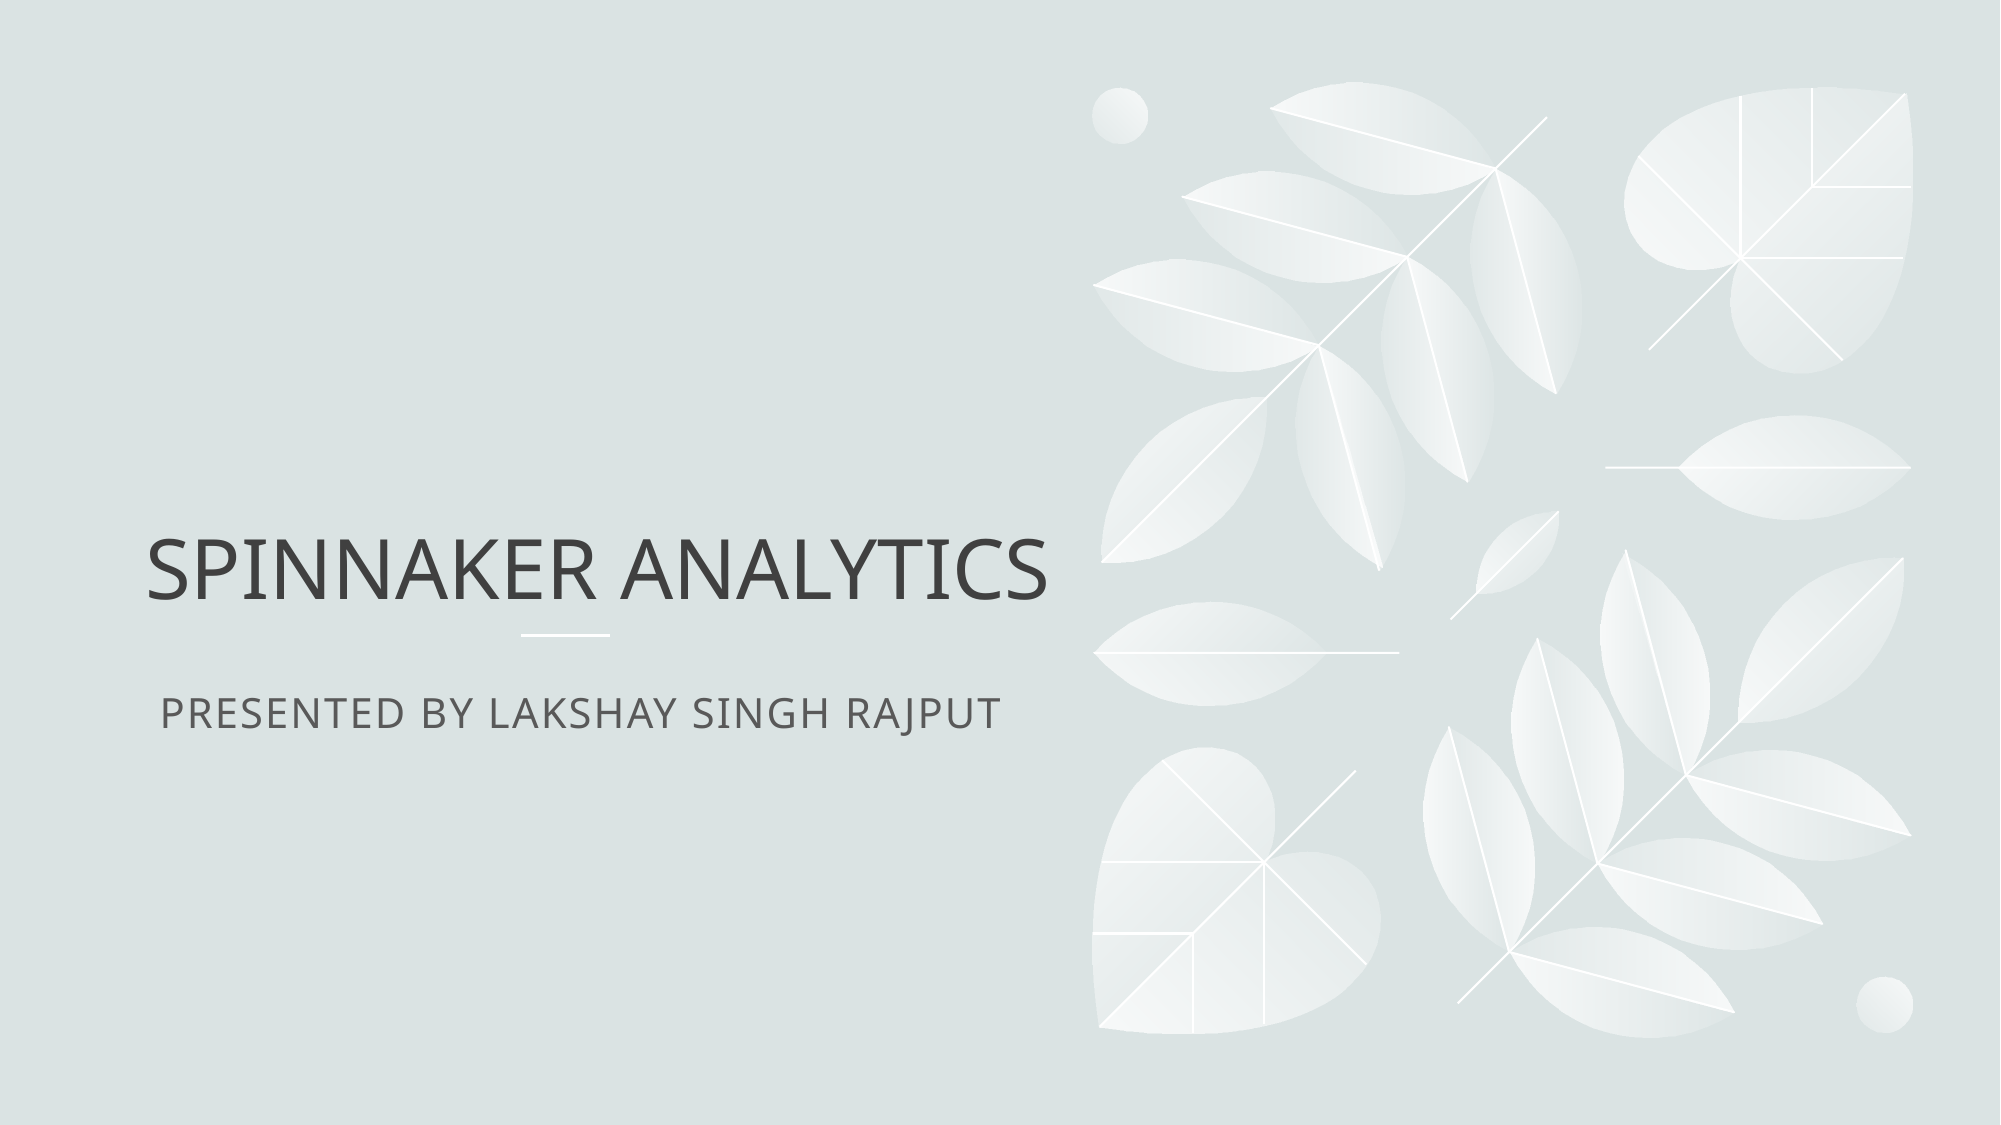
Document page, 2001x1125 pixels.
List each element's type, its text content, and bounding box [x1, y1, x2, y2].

title SPINNAKER ANALYTICS [0, 33, 1198, 625]
subtitle Presented by LAKSHAY SINGH RAJPUT [100, 679, 1061, 934]
